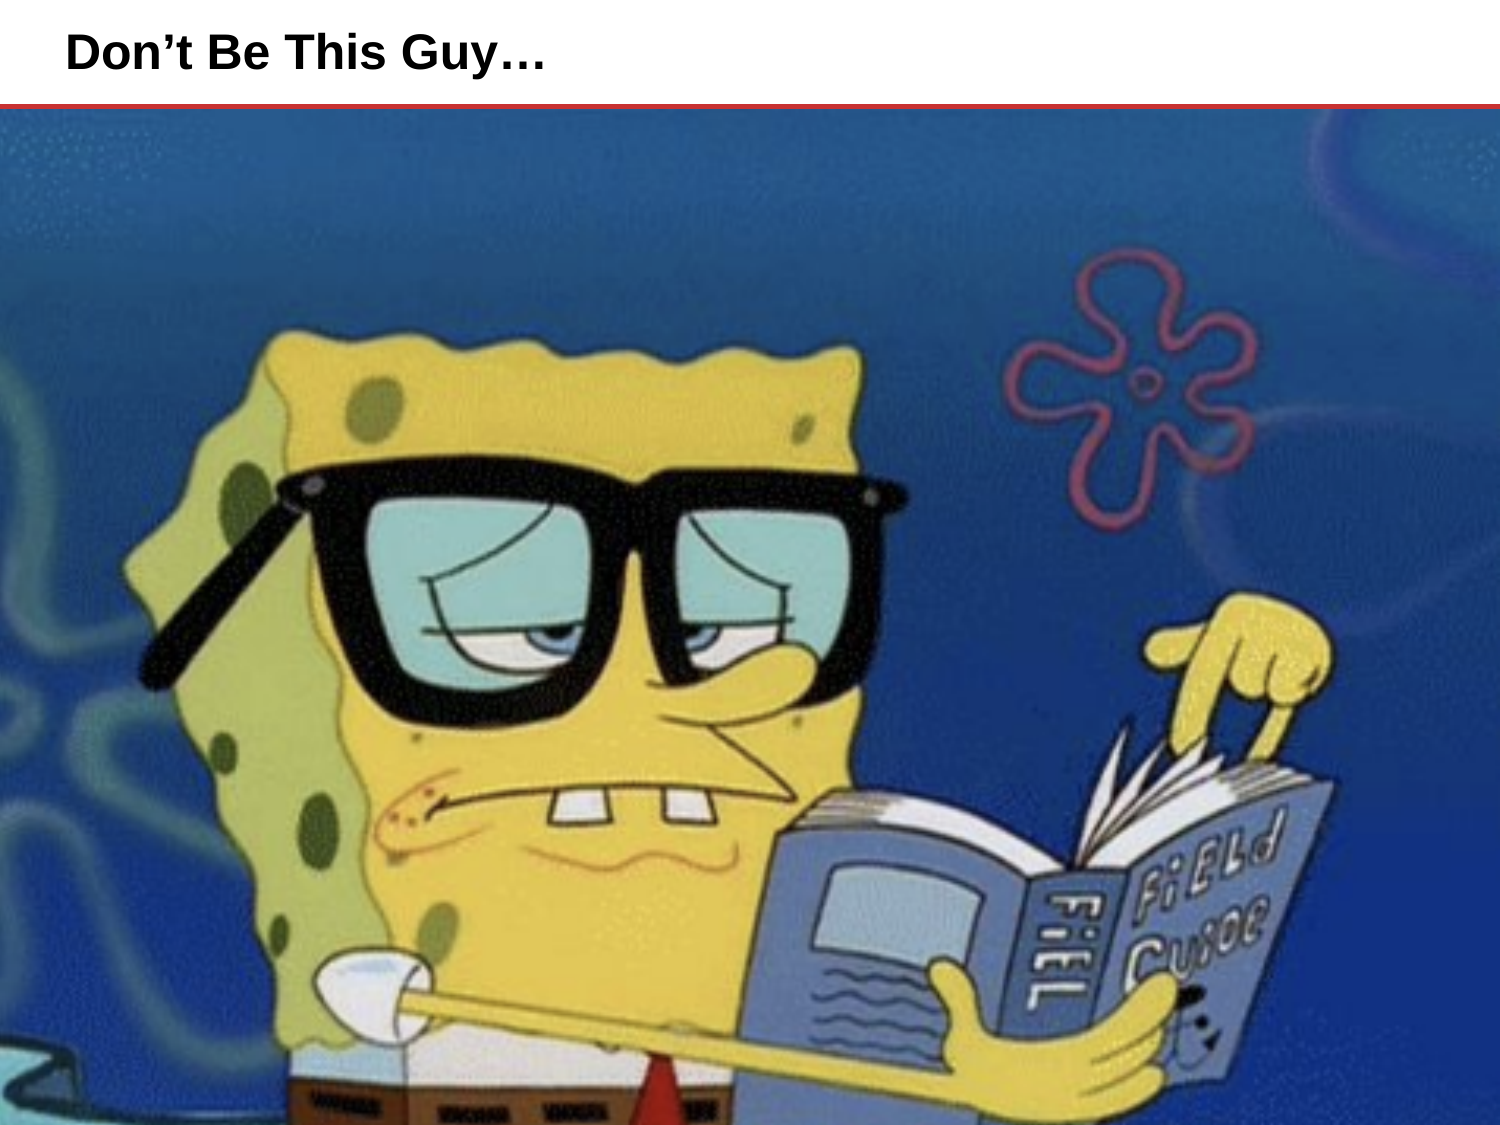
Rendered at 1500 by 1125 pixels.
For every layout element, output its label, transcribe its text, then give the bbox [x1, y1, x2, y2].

picture [0, 109, 1500, 1125]
title Don’t Be This Guy… [50, 0, 948, 108]
